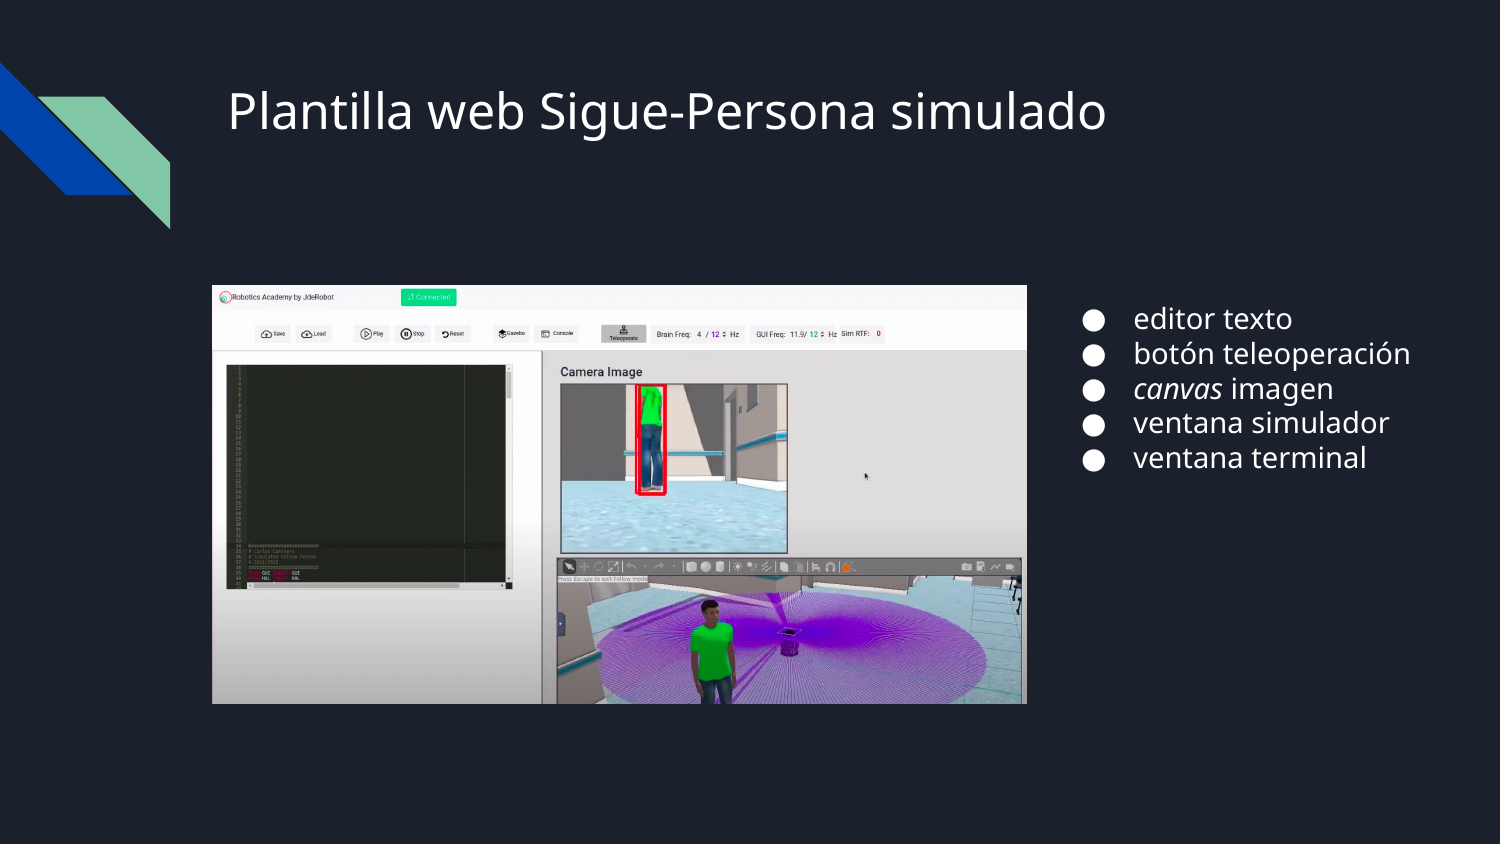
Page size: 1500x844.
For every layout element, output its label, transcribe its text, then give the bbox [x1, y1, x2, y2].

title Plantilla web Sigue-Persona simulado [212, 64, 1368, 215]
picture [212, 284, 1027, 704]
text_box editor texto botón teleoperación canvas imagen ventana simulador ventana terminal [1043, 285, 1436, 490]
